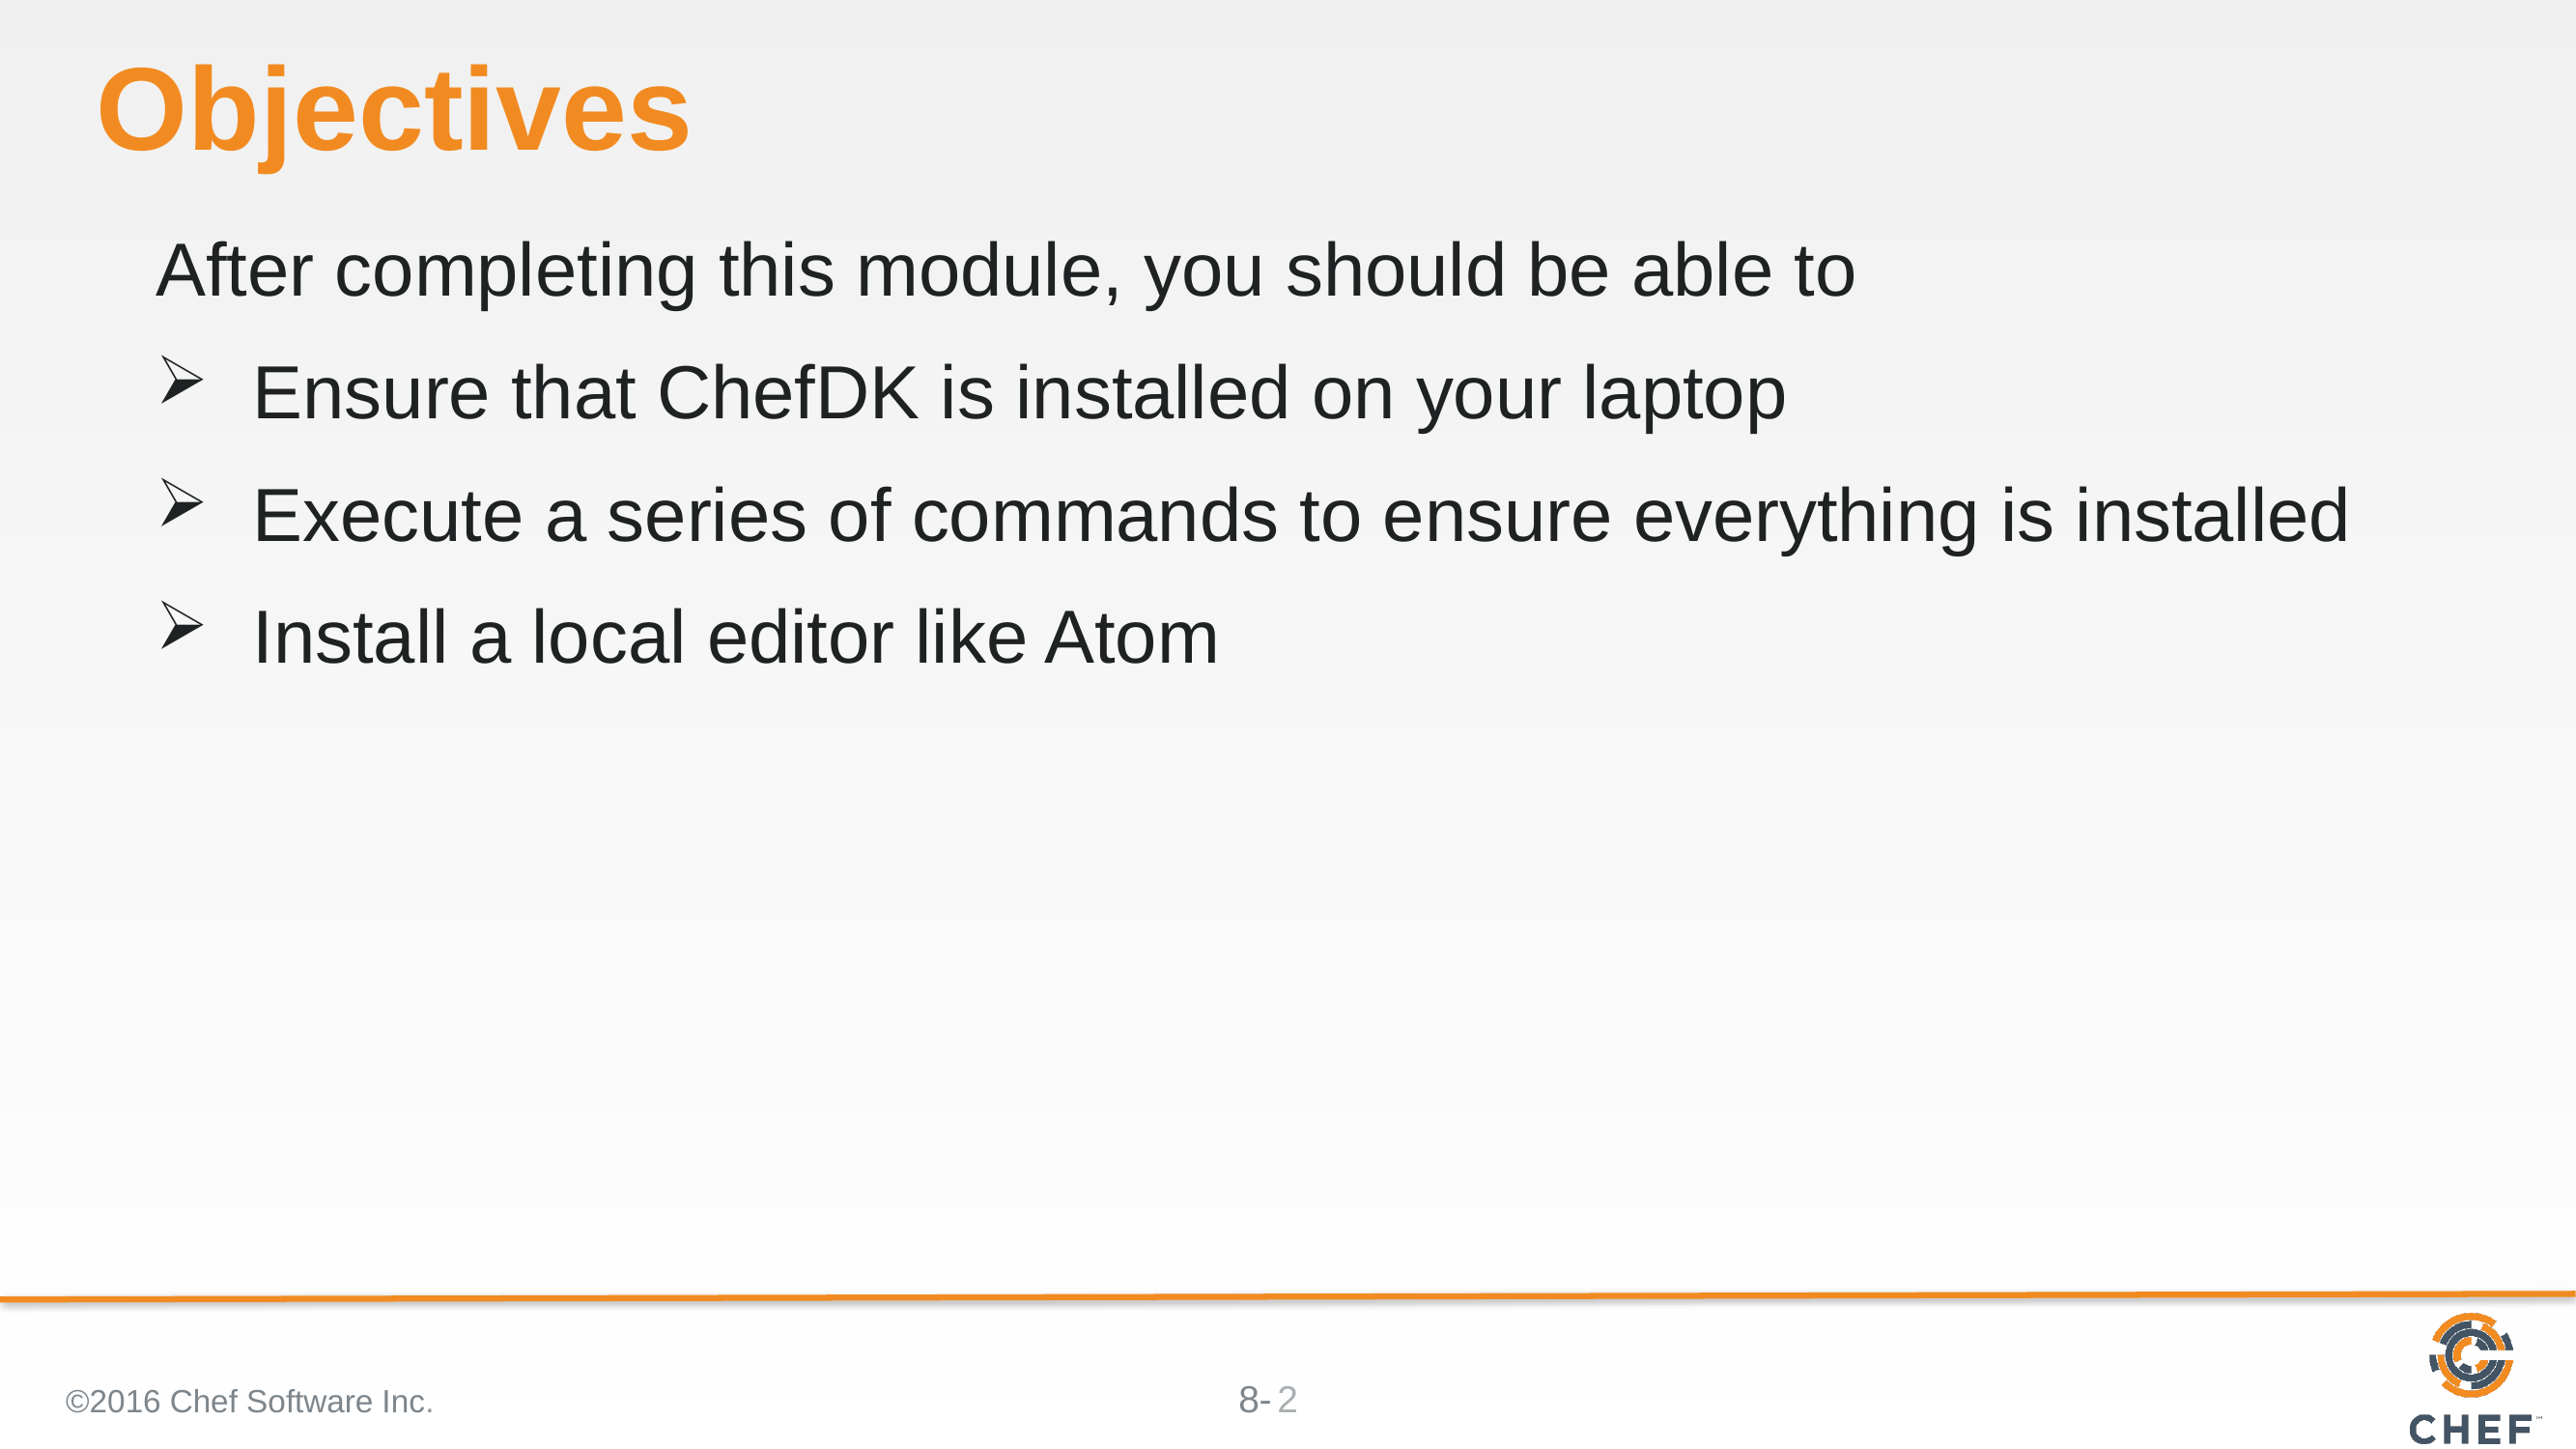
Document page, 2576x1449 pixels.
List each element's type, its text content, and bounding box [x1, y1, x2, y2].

picture [2399, 1297, 2550, 1449]
slide_number 2 [998, 1359, 1578, 1437]
list After completing this module, you should be able to Ensure that ChefDK is installed on your laptop Execute a series of commands to ensure everything is installed Install a local editor like Atom [107, 221, 2469, 1176]
footer ©2016 Chef Software Inc. [51, 1359, 952, 1440]
title Objectives [96, 48, 2463, 180]
